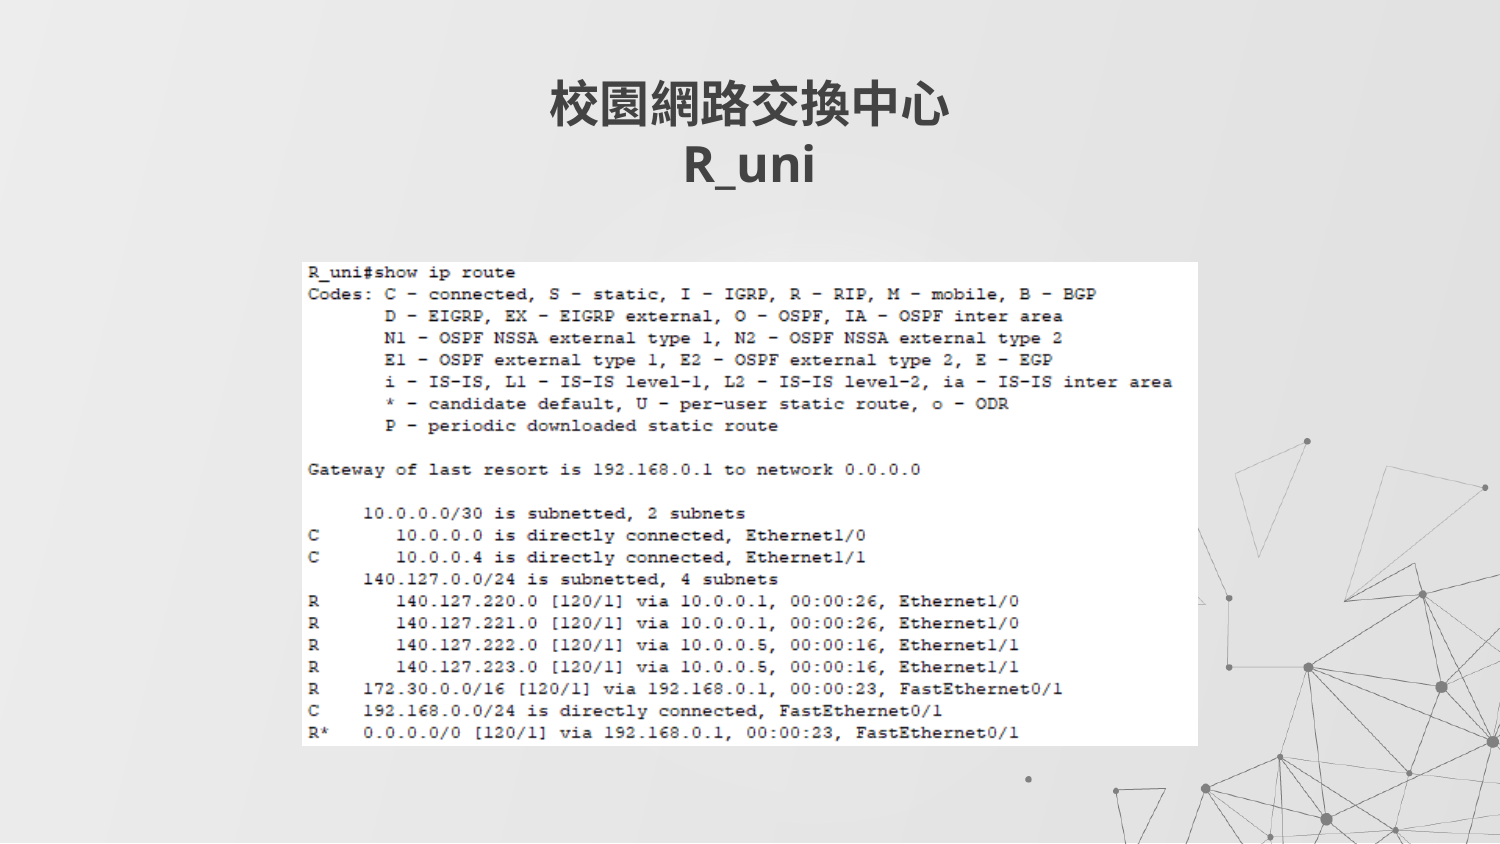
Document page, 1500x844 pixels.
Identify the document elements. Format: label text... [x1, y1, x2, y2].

title 校園網路交換中心 R_uni [322, 57, 1178, 214]
picture [0, 0, 1500, 844]
